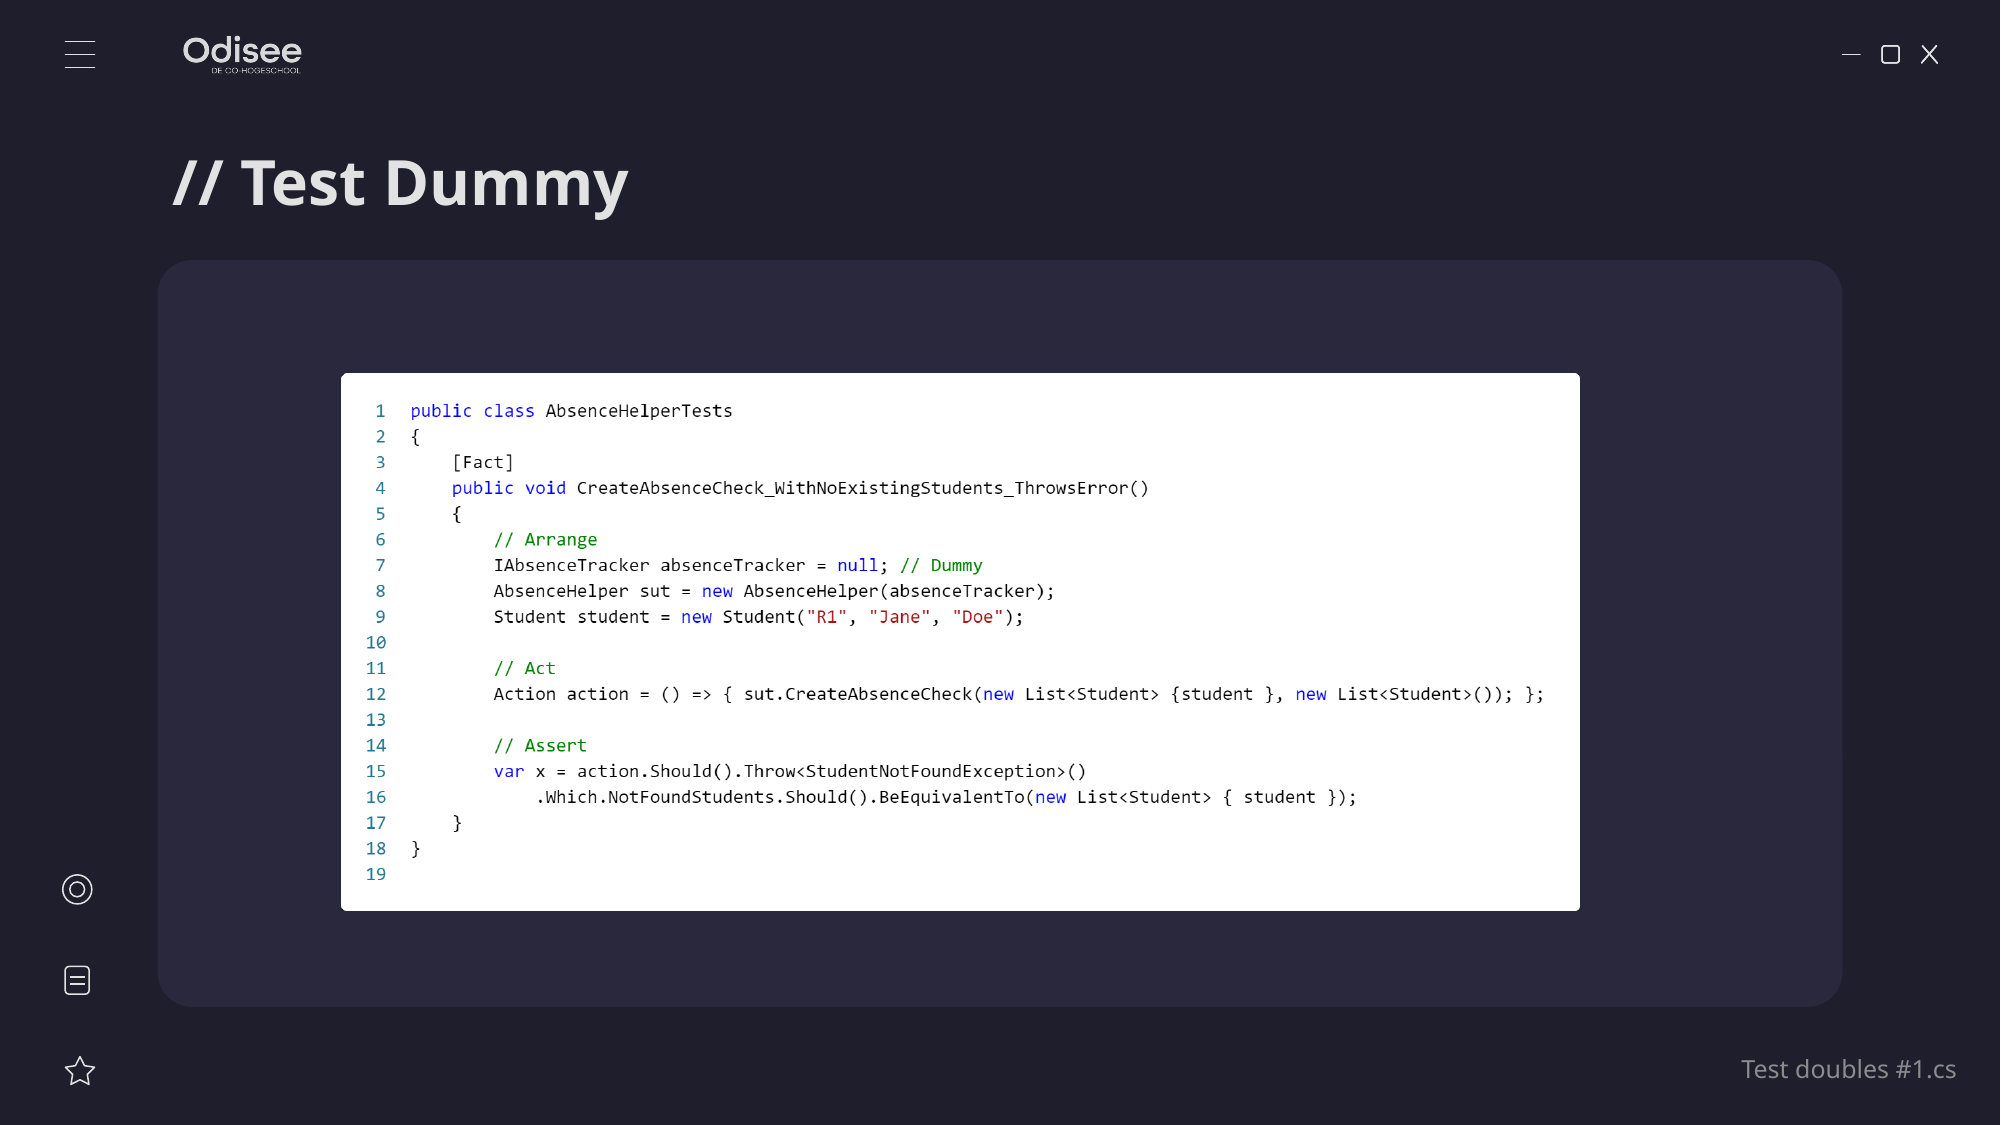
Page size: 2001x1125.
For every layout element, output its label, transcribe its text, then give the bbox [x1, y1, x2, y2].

title // Test Dummy [157, 118, 1843, 244]
picture [341, 373, 1581, 911]
footer Test doubles #1.cs [1506, 1040, 1973, 1101]
picture [157, 10, 328, 99]
